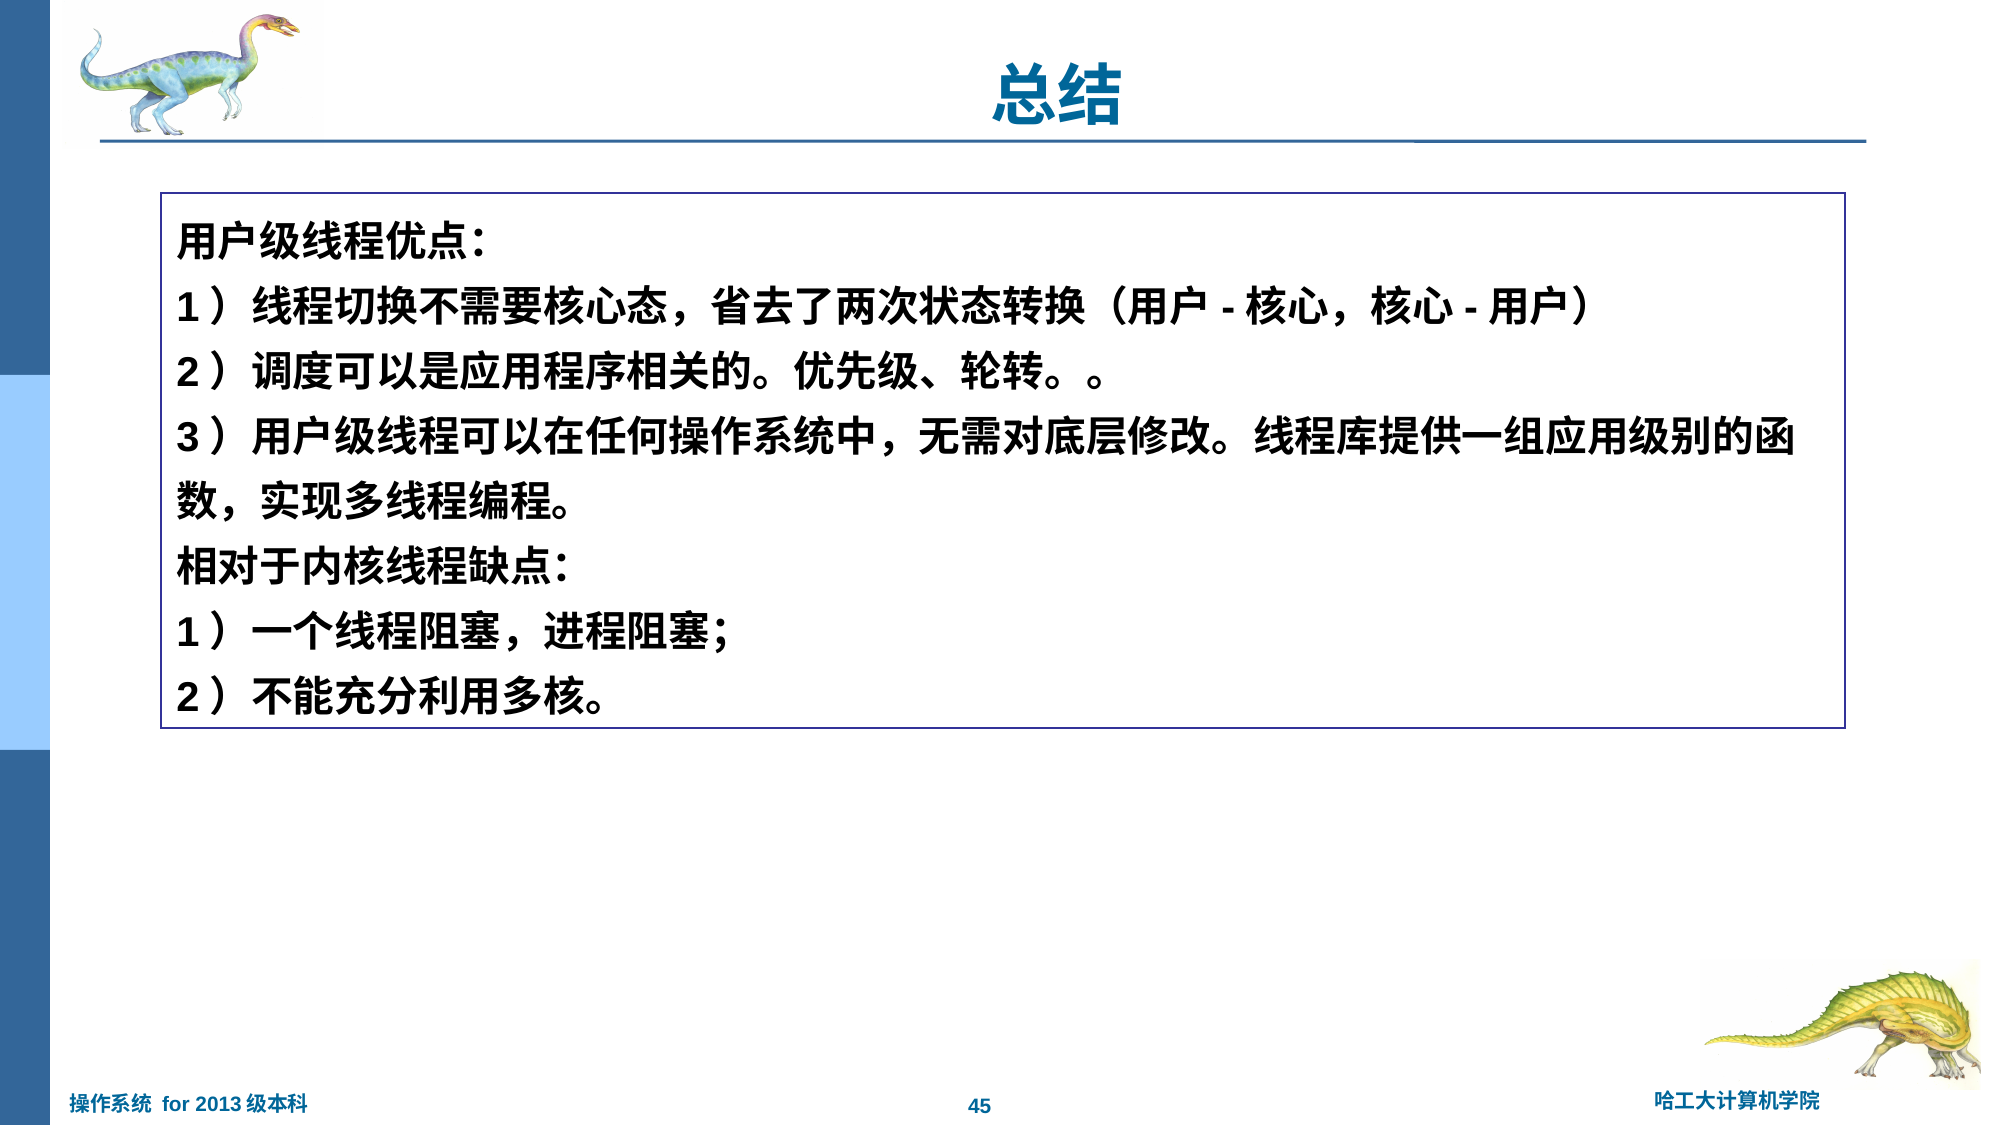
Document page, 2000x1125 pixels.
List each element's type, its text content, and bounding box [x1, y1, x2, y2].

text_box 总结 [359, 45, 1755, 141]
text_box 用户级线程优点： 1）线程切换不需要核心态，省去了两次状态转换（用户-核心，核心-用户） 2）调度可以是应用程序相关的。优先级、轮转。。 3）用户级线程可以在任何操作系统中，无需对底层修改。线程库提供一组应用级别的函数，实现多线程编程。 相对于内核线程缺点： 1）一个线程阻塞，进程阻塞； 2）不能充分利用多核。 [161, 192, 1846, 728]
picture [1700, 959, 1981, 1090]
picture [62, 0, 324, 149]
